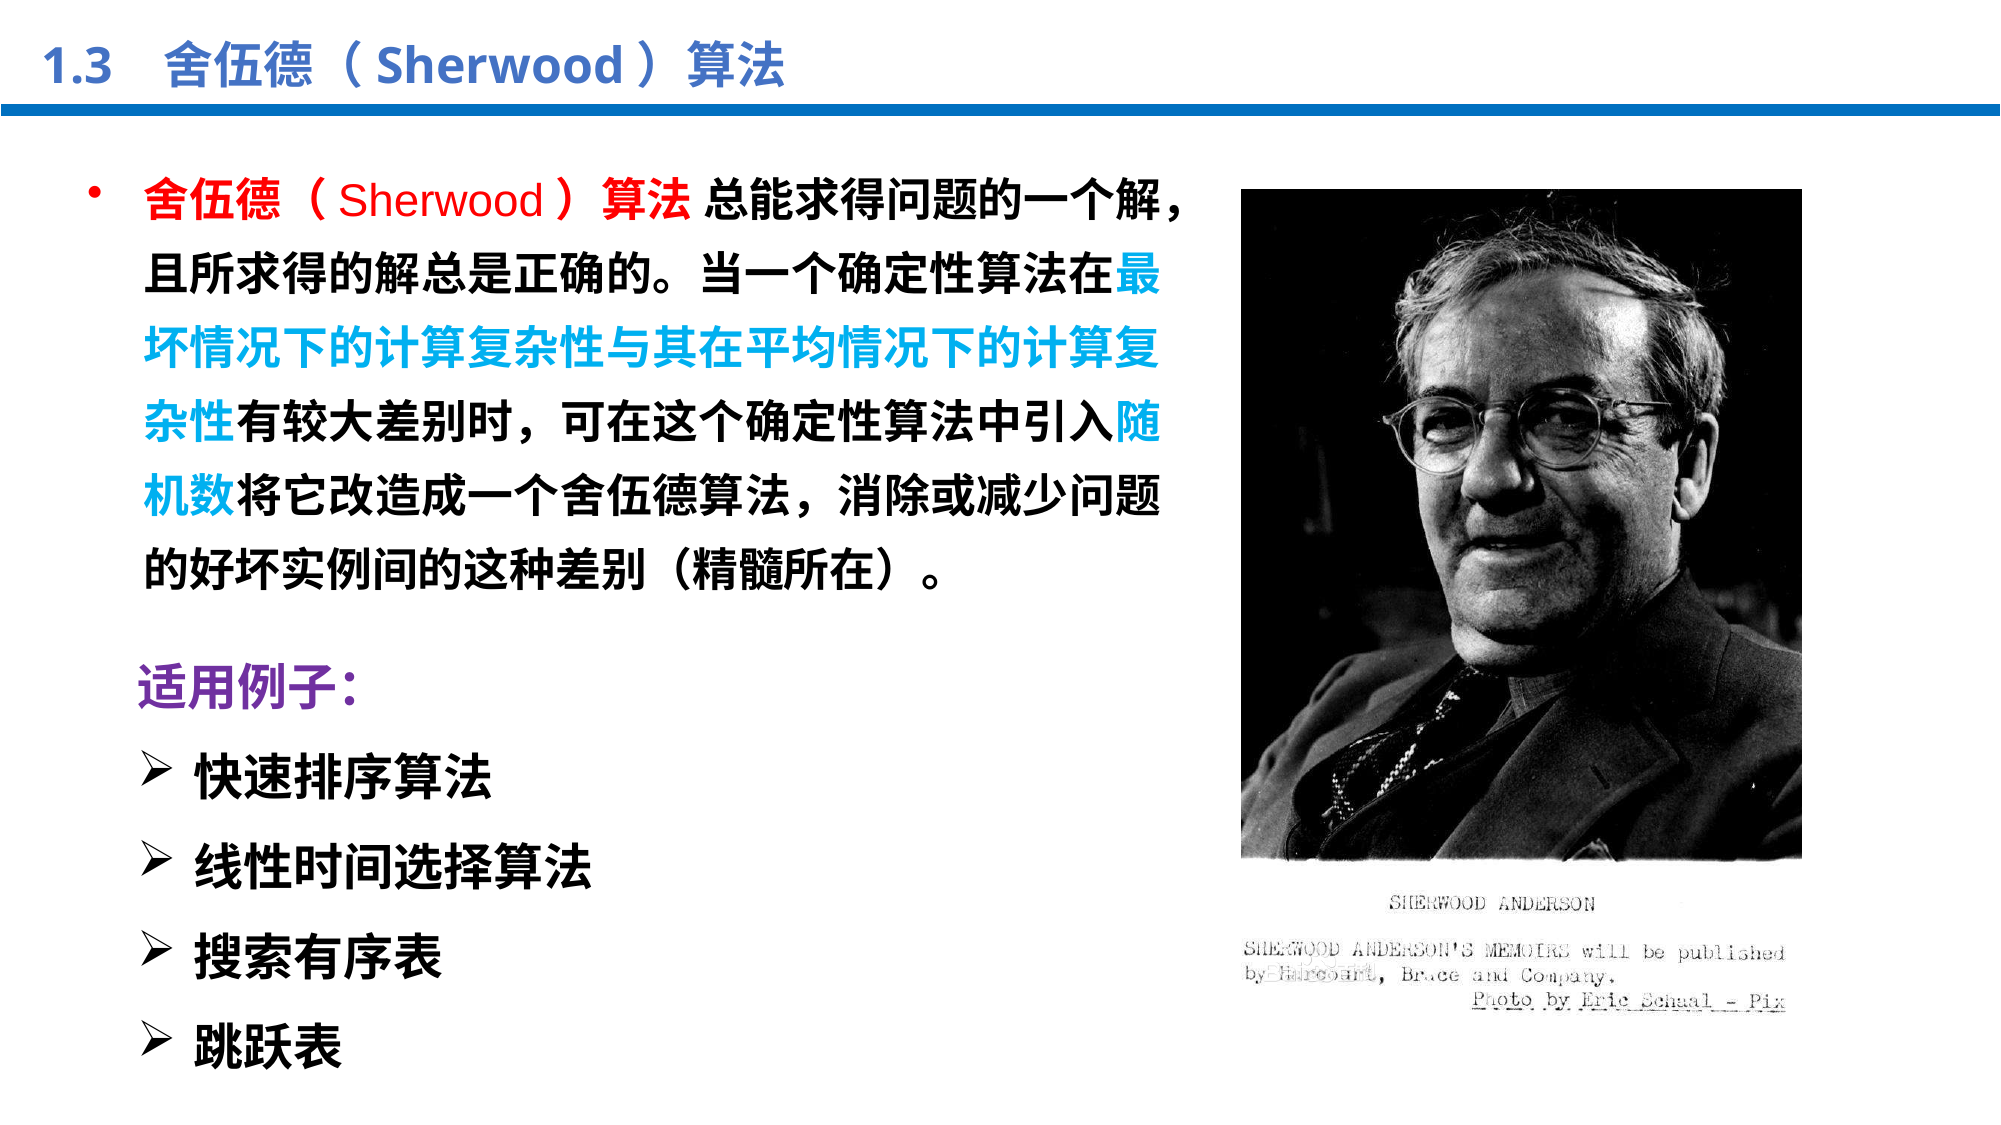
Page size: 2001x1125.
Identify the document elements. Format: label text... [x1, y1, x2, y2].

text_box 舍伍德（Sherwood）算法 总能求得问题的一个解，且所求得的解总是正确的。当一个确定性算法在最坏情况下的计算复杂性与其在平均情况下的计算复杂性有较大差别时，可在这个确定性算法中引入随机数将它改造成一个舍伍德算法，消除或减少问题的好坏实例间的这种差别（精髓所在）。 [72, 143, 1176, 678]
picture [1241, 189, 1802, 1022]
text_box 适用例子： 快速排序算法 线性时间选择算法 搜索有序表 跳跃表 [122, 617, 1226, 1083]
text_box 1.3 舍伍德（Sherwood）算法 [26, 14, 1386, 102]
text_box [0, 103, 2000, 117]
